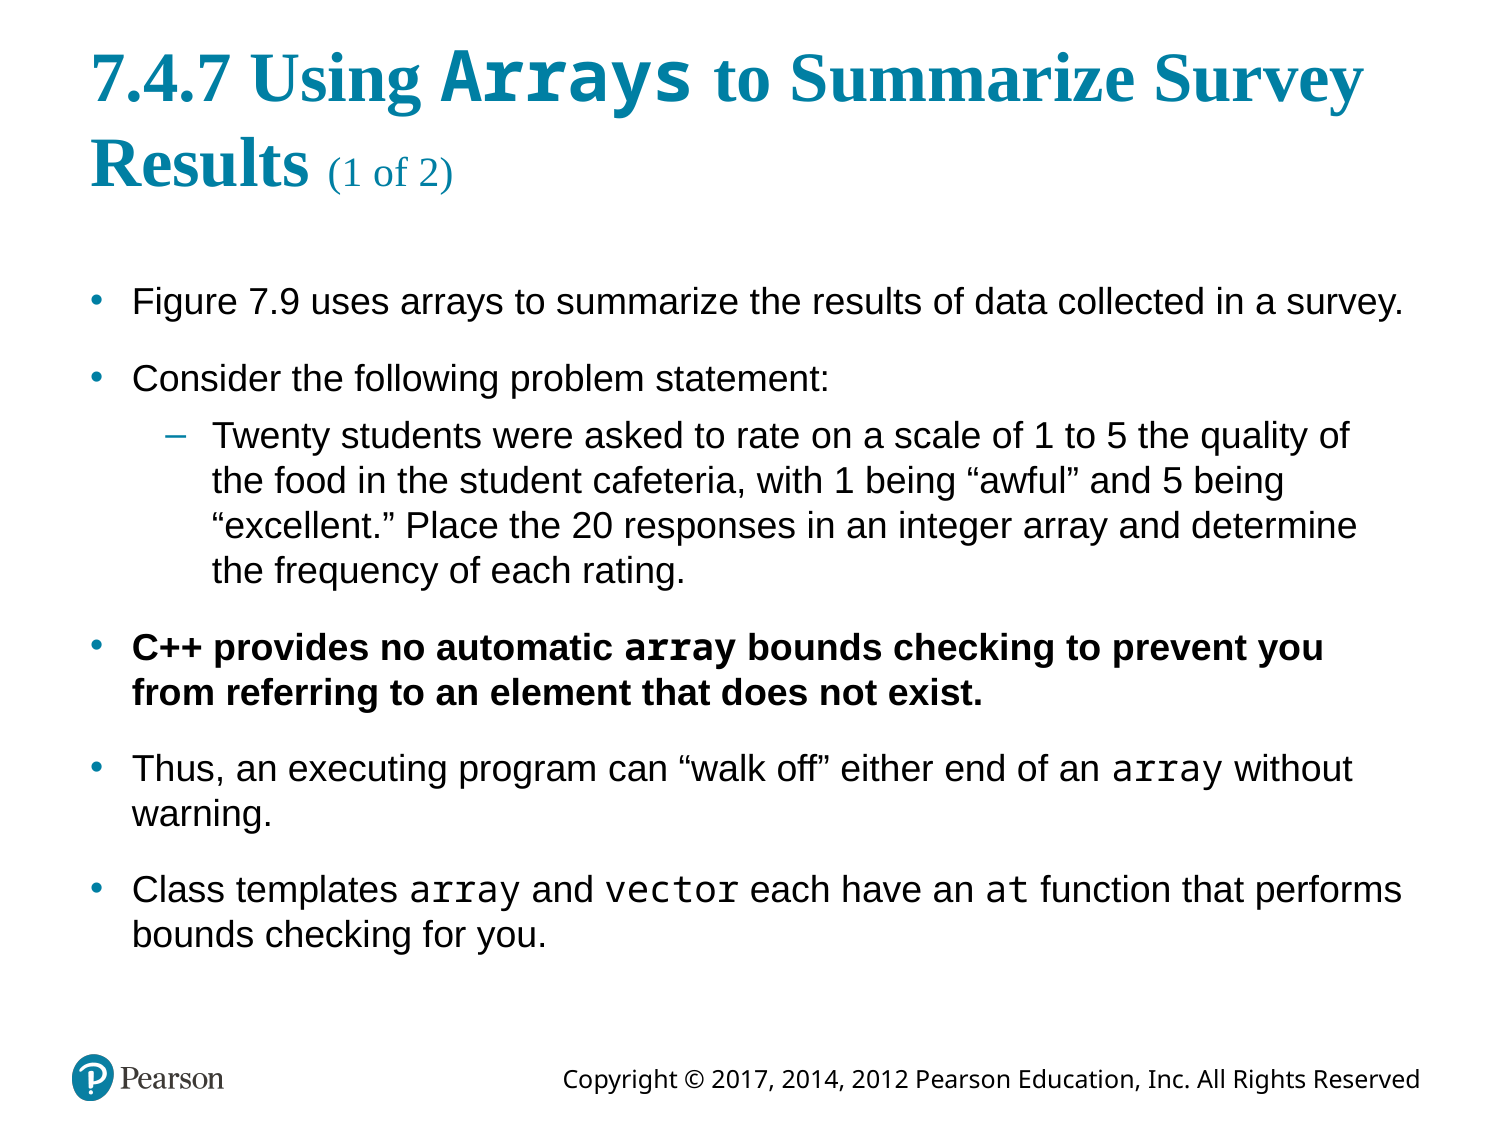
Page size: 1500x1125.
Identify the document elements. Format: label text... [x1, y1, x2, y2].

title 7.4.7 Using Arrays to Summarize Survey Results (1 of 2) [75, 35, 1425, 216]
picture [72, 1087, 83, 1101]
picture [98, 1054, 224, 1101]
list Figure 7.9 uses arrays to summarize the results of data collected in a survey. Consider the following problem statement: Twenty students were asked to rate on a scale of 1 to 5 the quality of the food in the student cafeteria, with 1 being “awful” and 5 being “excellent.” Place the 20 responses in an integer array and determine the frequency of each rating. C++ provides no automatic array bounds checking to prevent you from referring to an element that does not exist. Thus, an executing program can “walk off” either end of an array without warning. Class templates array and vector each have an at function that performs bounds checking for you. [75, 262, 1425, 1005]
picture [72, 1054, 88, 1070]
picture [80, 1063, 106, 1088]
